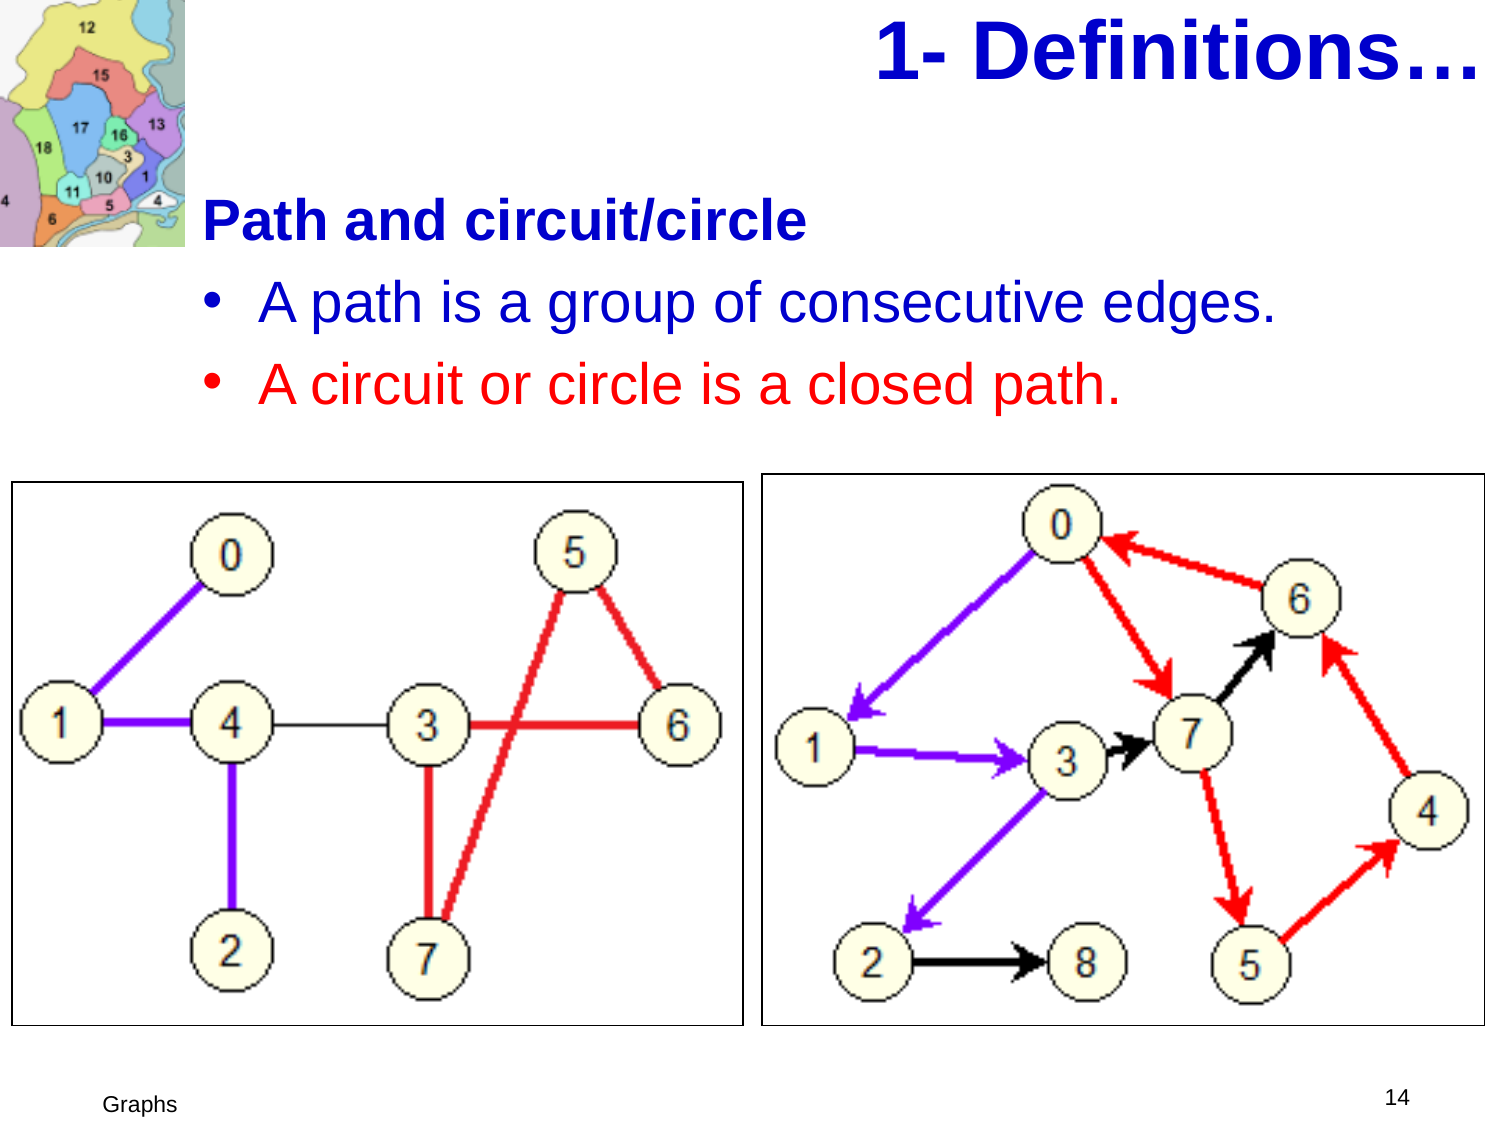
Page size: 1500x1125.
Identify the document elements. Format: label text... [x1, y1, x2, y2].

picture [762, 474, 1484, 1026]
slide_number 14 [1312, 1074, 1426, 1113]
list Path and circuit/circle A path is a group of consecutive edges. A circuit or circle is a closed path. [187, 174, 1463, 438]
picture [0, 0, 185, 247]
picture [12, 482, 743, 1026]
title 1- Definitions… [74, 0, 1500, 93]
